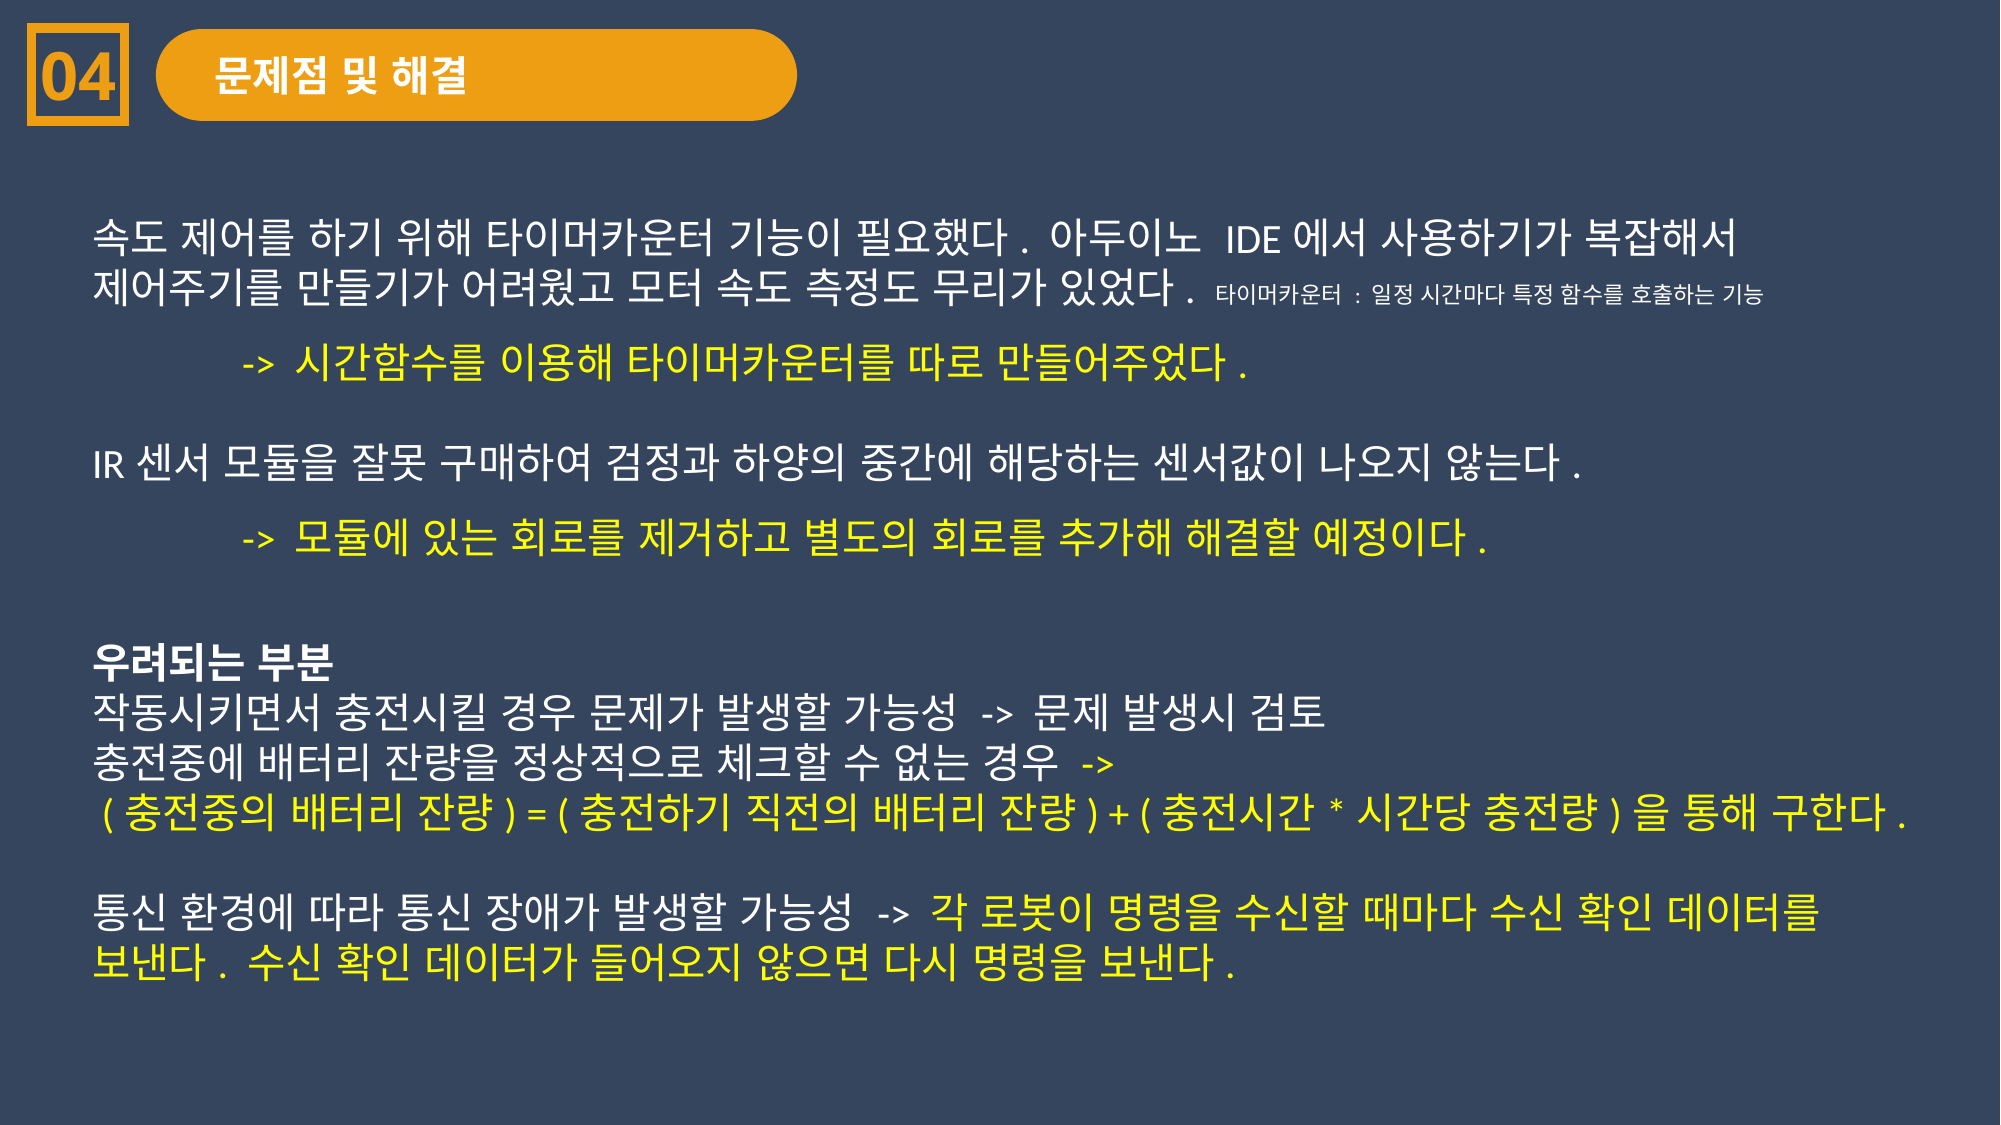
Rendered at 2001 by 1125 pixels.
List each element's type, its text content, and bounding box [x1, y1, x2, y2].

text_box 속도 제어를 하기 위해 타이머카운터 기능이 필요했다. 아두이노 IDE에서 사용하기가 복잡해서 제어주기를 만들기가 어려웠고 모터 속도 측정도 무리가 있었다. 타이머카운터 : 일정 시간마다 특정 함수를 호출하는 기능 -> 시간함수를 이용해 타이머카운터를 따로 만들어주었다. IR센서 모듈을 잘못 구매하여 검정과 하양의 중간에 해당하는 센서값이 나오지 않는다. -> 모듈에 있는 회로를 제거하고 별도의 회로를 추가해 해결할 예정이다. 우려되는 부분 작동시키면서 충전시킬 경우 문제가 발생할 가능성 -> 문제 발생시 검토 충전중에 배터리 잔량을 정상적으로 체크할 수 없는 경우 -> (충전중의 배터리 잔량) = (충전하기 직전의 배터리 잔량) + (충전시간*시간당 충전량)을 통해 구한다. 통신 환경에 따라 통신 장애가 발생할 가능성 -> 각 로봇이 명령을 수신할 때마다 수신 확인 데이터를 보낸다. 수신 확인 데이터가 들어오지 않으면 다시 명령을 보낸다. [77, 204, 1920, 1044]
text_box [0, 26, 797, 122]
